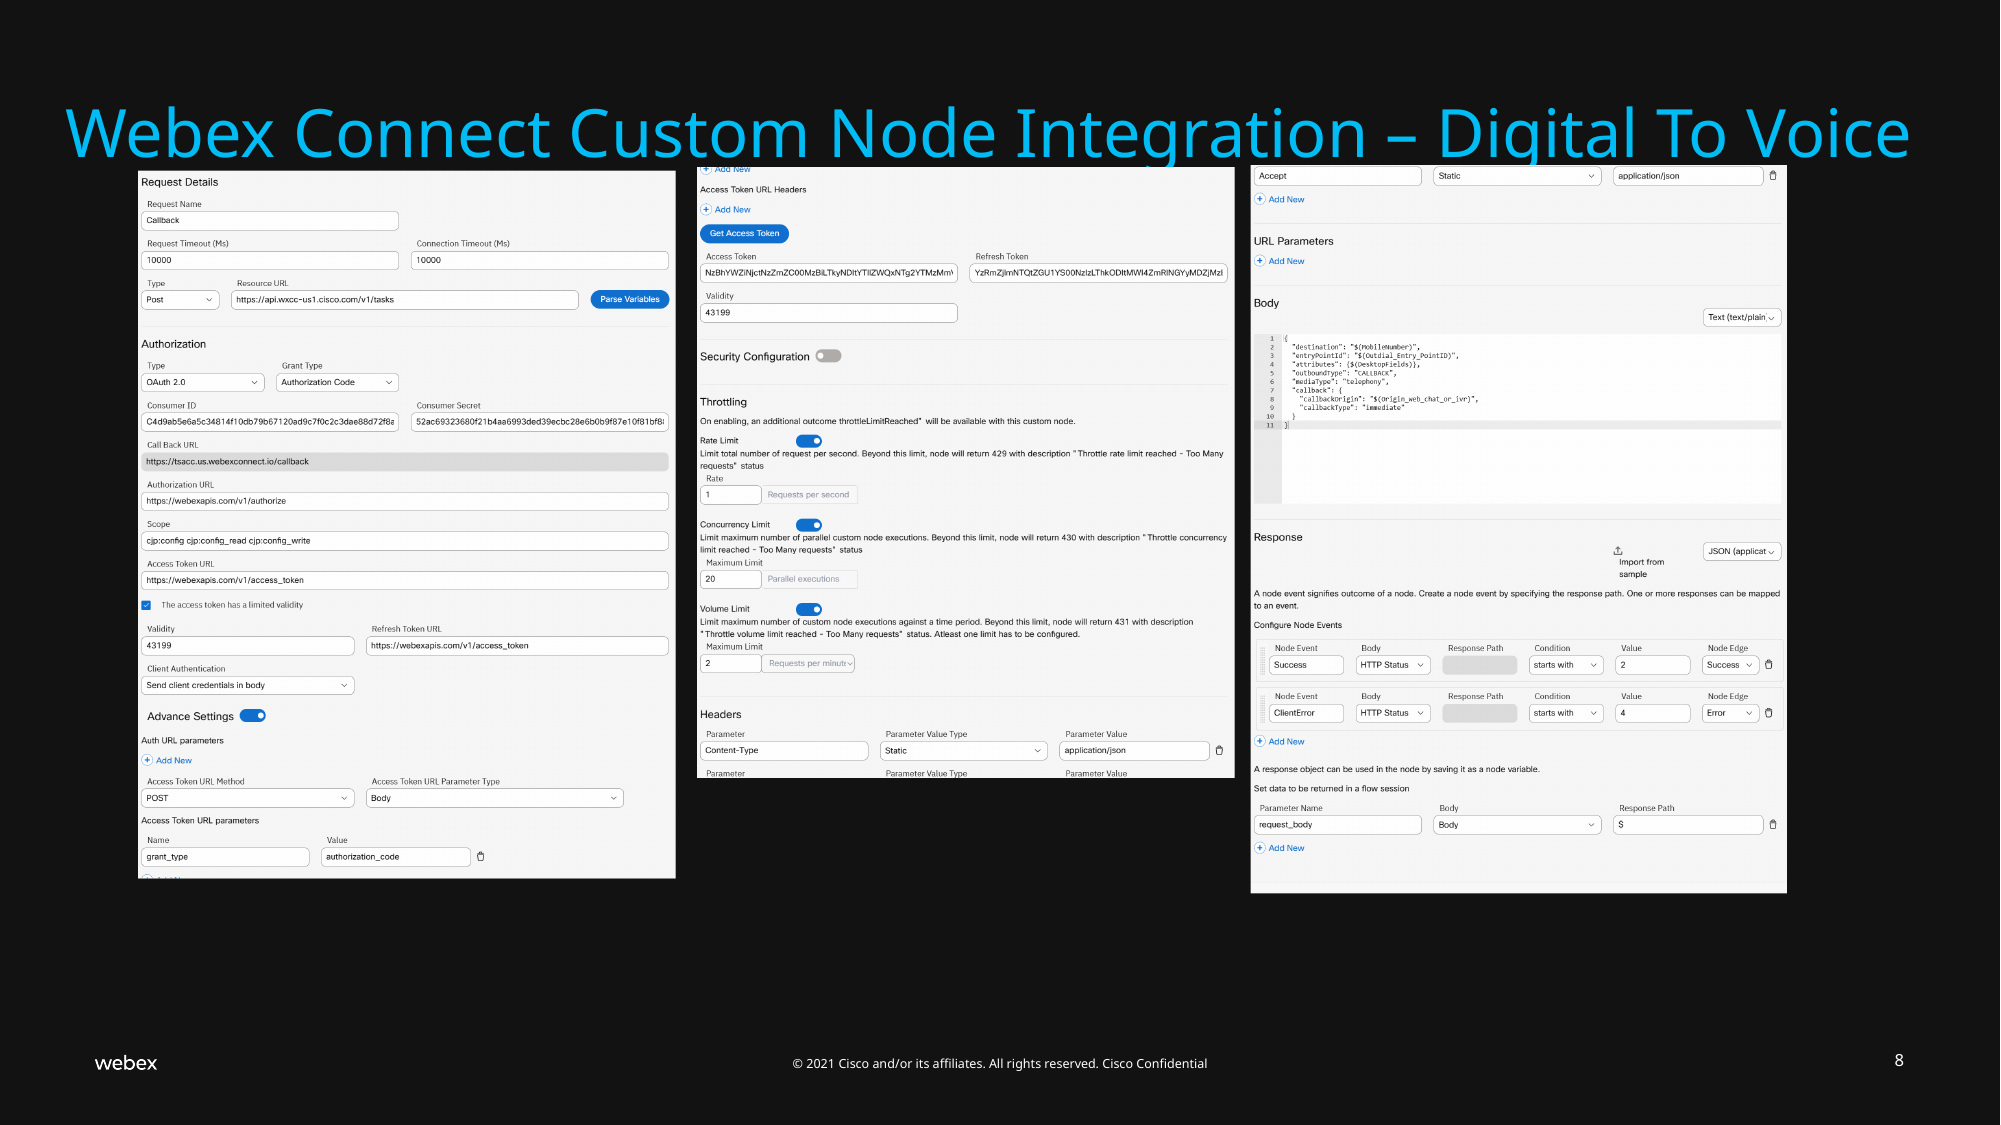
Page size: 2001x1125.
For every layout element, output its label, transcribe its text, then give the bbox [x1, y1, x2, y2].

text_box Webex Connect Custom Node Integration – Digital To Voice [65, 74, 1966, 226]
slide_number 8 [1800, 1050, 1904, 1071]
picture [138, 165, 1787, 894]
picture [84, 1044, 168, 1081]
